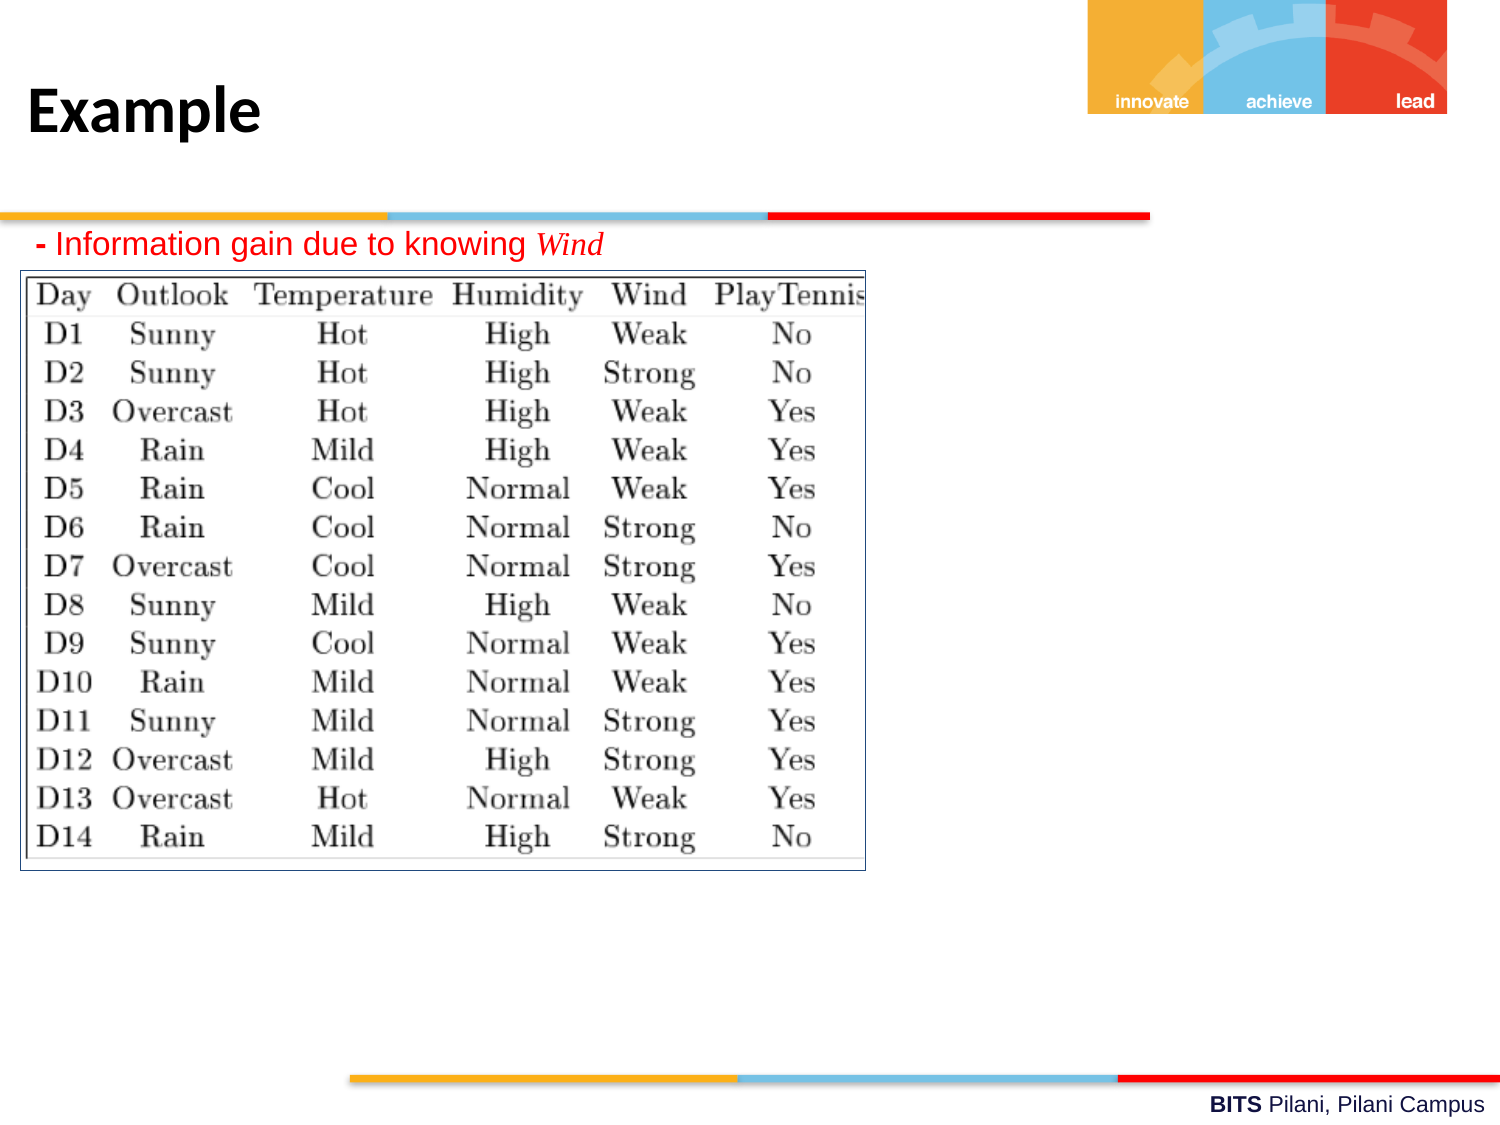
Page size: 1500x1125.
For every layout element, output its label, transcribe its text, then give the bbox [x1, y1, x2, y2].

text_box - Information gain due to knowing Wind [20, 214, 771, 269]
title Example [12, 37, 1430, 174]
picture [1087, 0, 1448, 114]
picture [20, 269, 867, 871]
